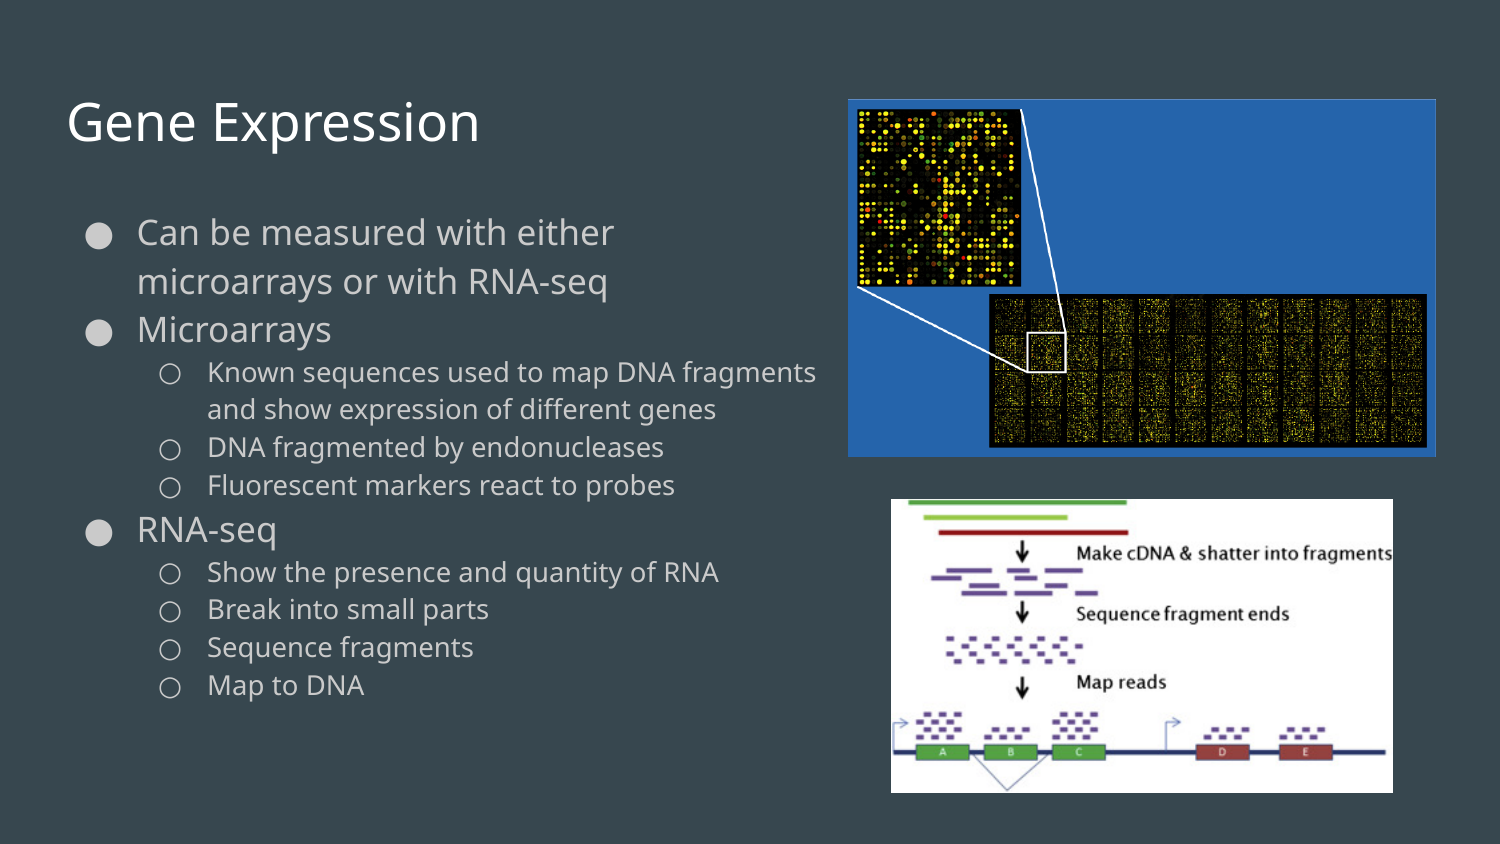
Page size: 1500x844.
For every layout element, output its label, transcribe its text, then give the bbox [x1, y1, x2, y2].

list Can be measured with either microarrays or with RNA-seq Microarrays Known sequences used to map DNA fragments and show expression of different genes DNA fragmented by endonucleases Fluorescent markers react to probes RNA-seq Show the presence and quantity of RNA Break into small parts Sequence fragments Map to DNA [51, 189, 835, 750]
picture [847, 99, 1436, 457]
title Gene Expression [51, 72, 1449, 167]
picture [891, 498, 1393, 793]
